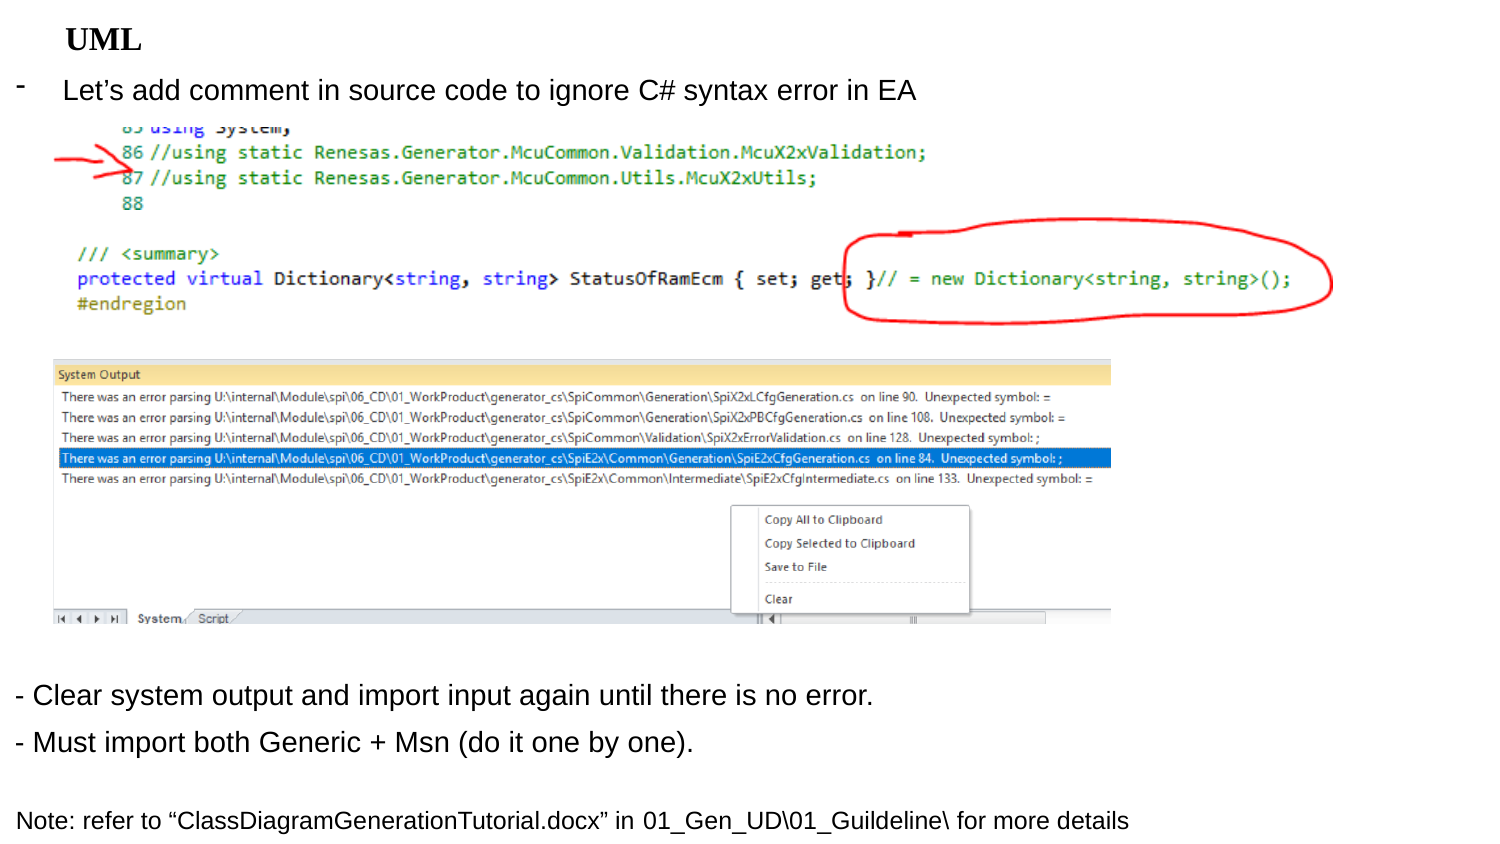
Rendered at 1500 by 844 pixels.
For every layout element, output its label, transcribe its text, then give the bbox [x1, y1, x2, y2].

picture [53, 358, 1111, 625]
text_box - Must import both Generic + Msn (do it one by one). [0, 715, 1500, 766]
text_box - Clear system output and import input again until there is no error. [0, 668, 1500, 715]
text_box Let’s add comment in source code to ignore C# syntax error in EA [1, 64, 1456, 114]
title UML [53, 14, 1446, 64]
picture [53, 127, 967, 210]
picture [40, 215, 1333, 340]
text_box Note: refer to “ClassDiagramGenerationTutorial.docx” in 01_Gen_UD\01_Guildeline\ for more details [1, 797, 1359, 843]
